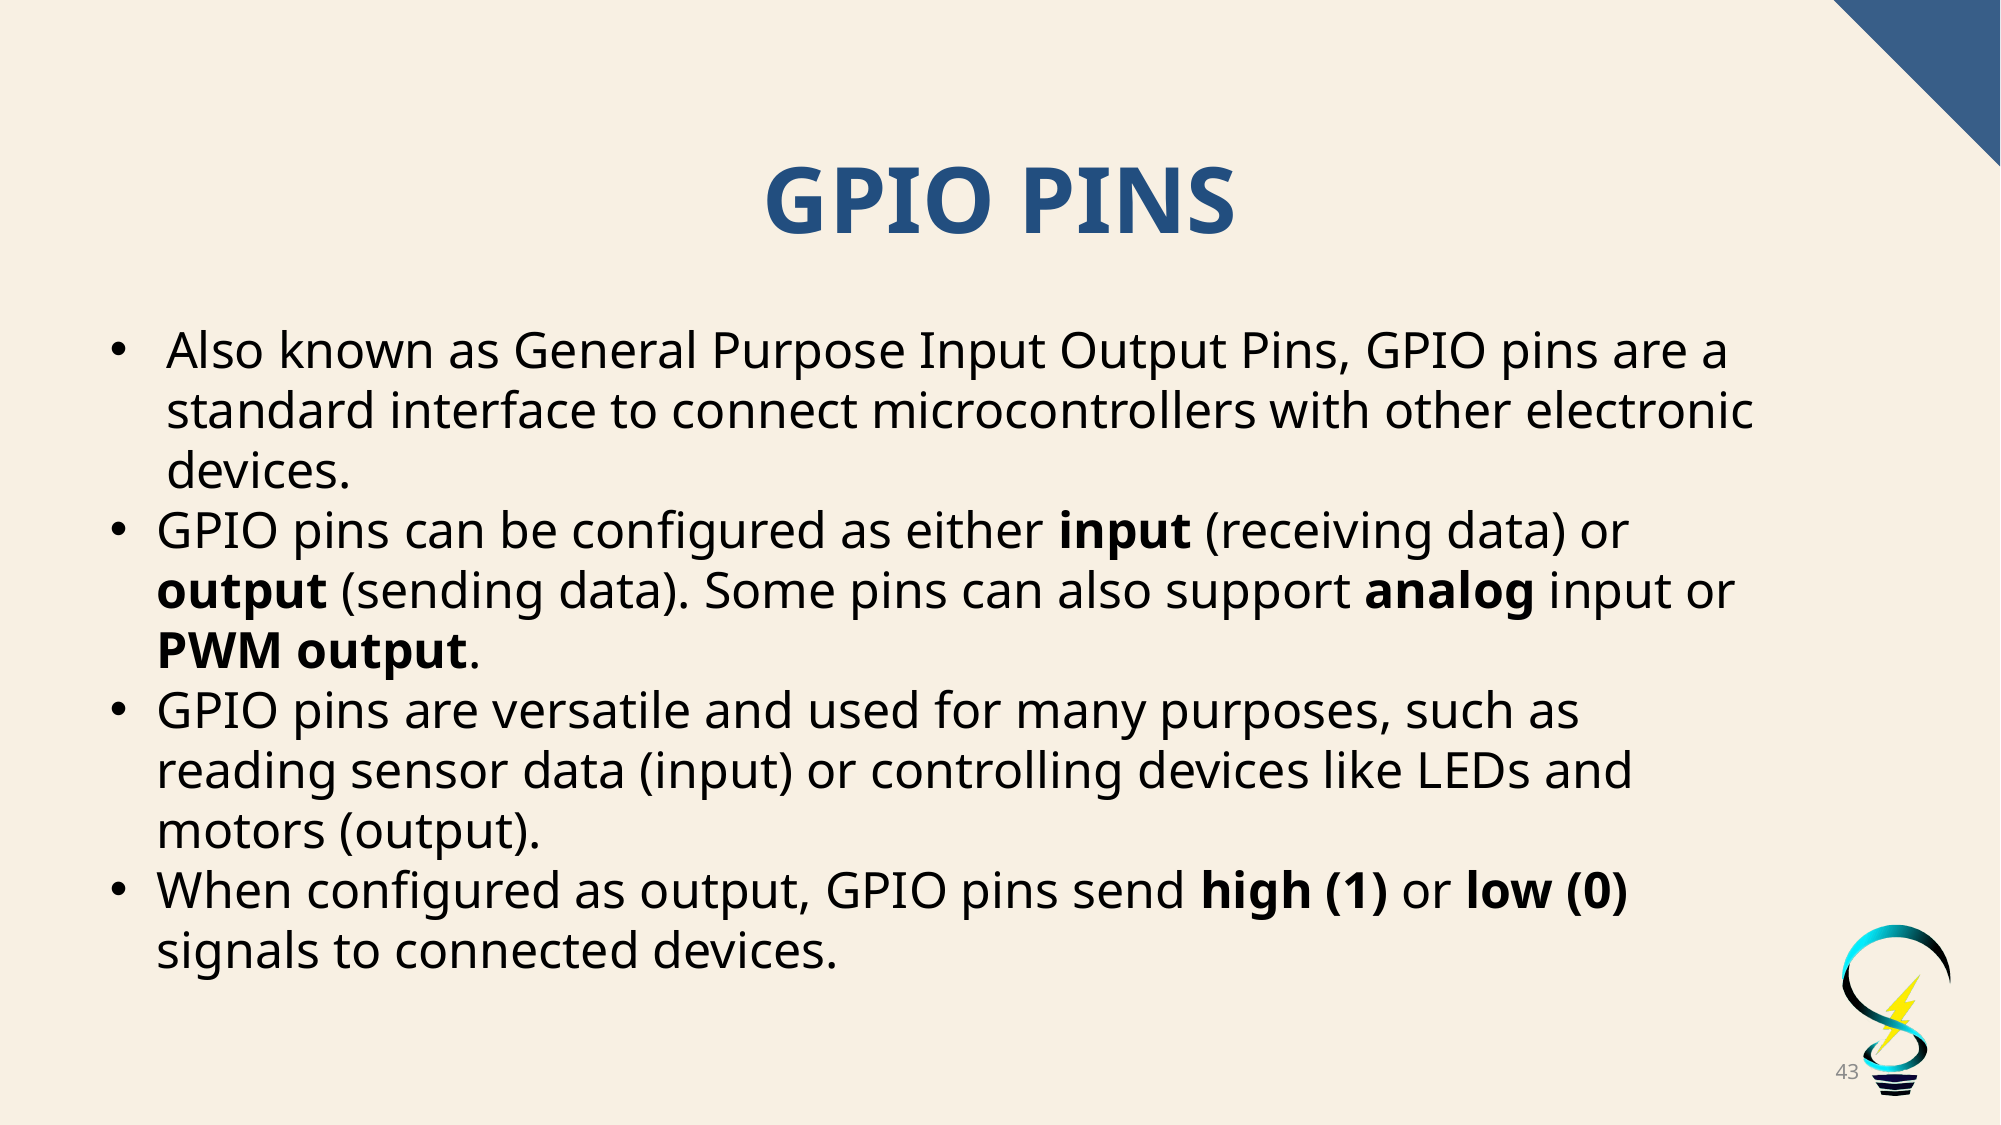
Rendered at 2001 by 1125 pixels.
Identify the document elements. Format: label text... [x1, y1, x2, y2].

text_box Also known as General Purpose Input Output Pins, GPIO pins are a standard interface to connect microcontrollers with other electronic devices. GPIO pins can be configured as either input (receiving data) or output (sending data). Some pins can also support analog input or PWM output. GPIO pins are versatile and used for many purposes, such as reading sensor data (input) or controlling devices like LEDs and motors (output). When configured as output, GPIO pins send high (1) or low (0) signals to connected devices. [95, 311, 1778, 986]
title Gpio pins [125, 146, 1875, 365]
slide_number 43 [1799, 1042, 1875, 1103]
picture [1761, 881, 2001, 1125]
